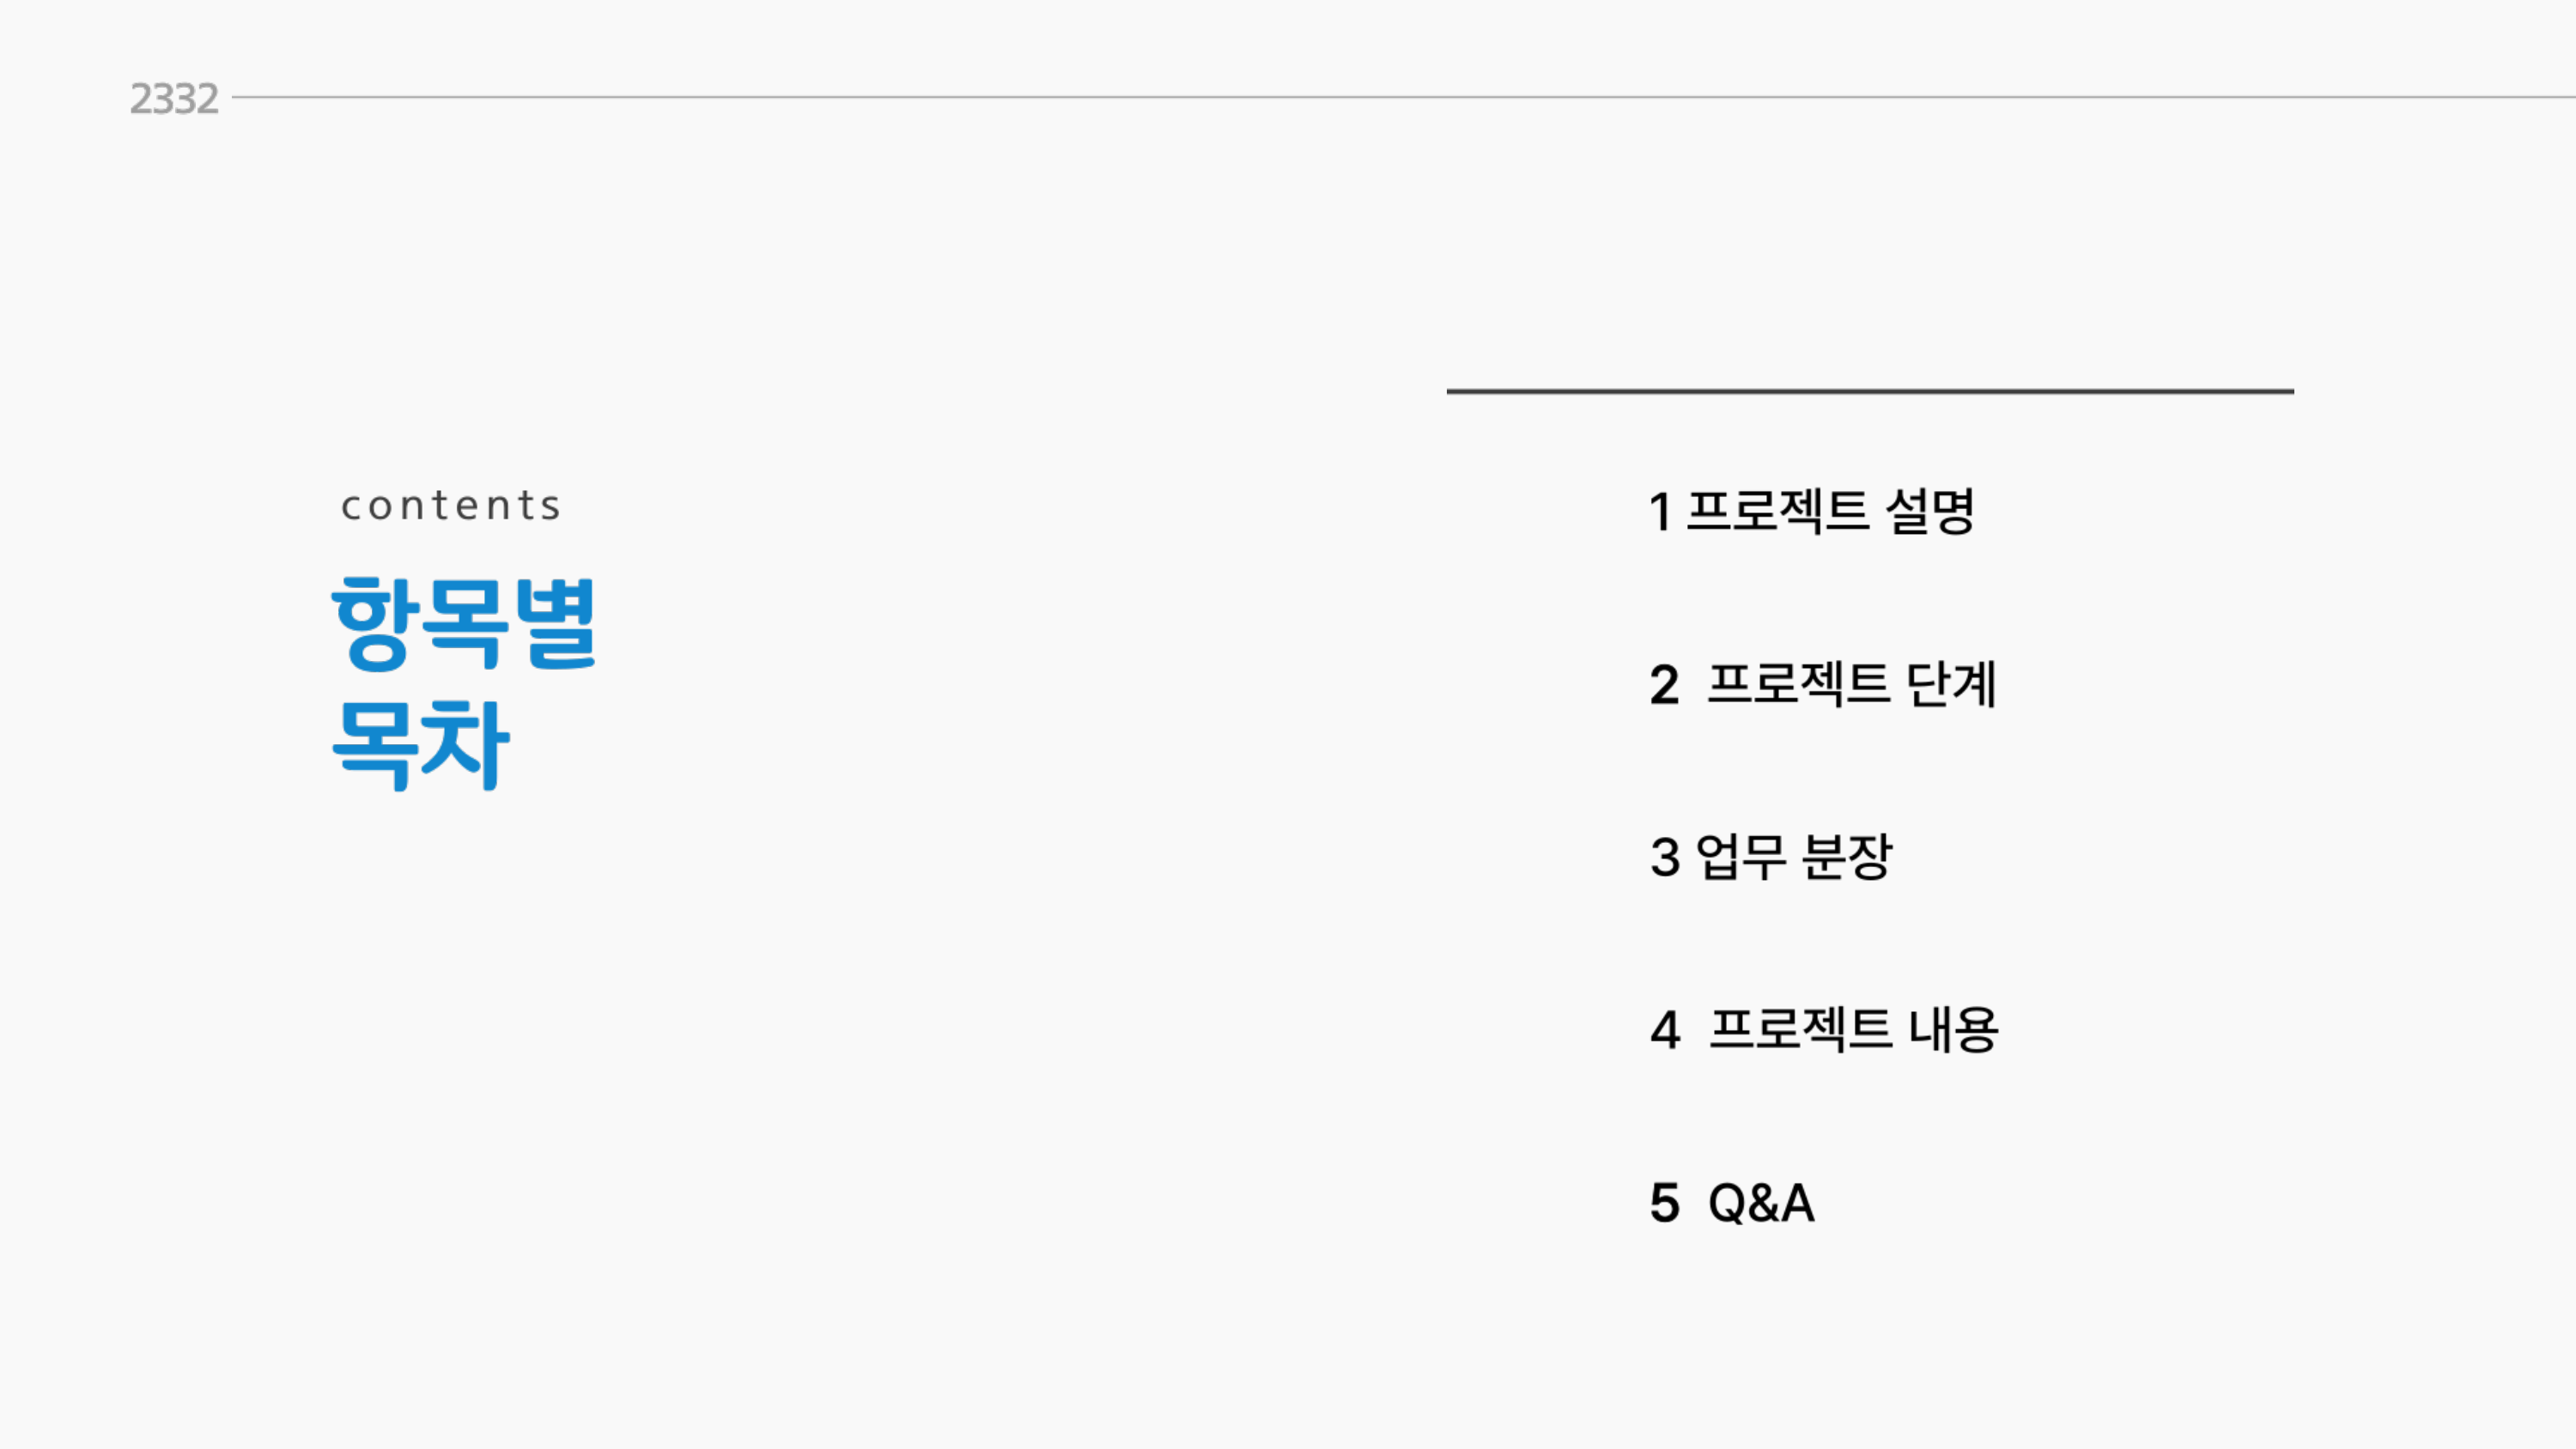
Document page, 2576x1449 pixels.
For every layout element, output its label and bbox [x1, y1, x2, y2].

picture [1641, 466, 2026, 1265]
picture [315, 468, 646, 860]
picture [1447, 382, 2294, 403]
picture [123, 62, 2576, 149]
